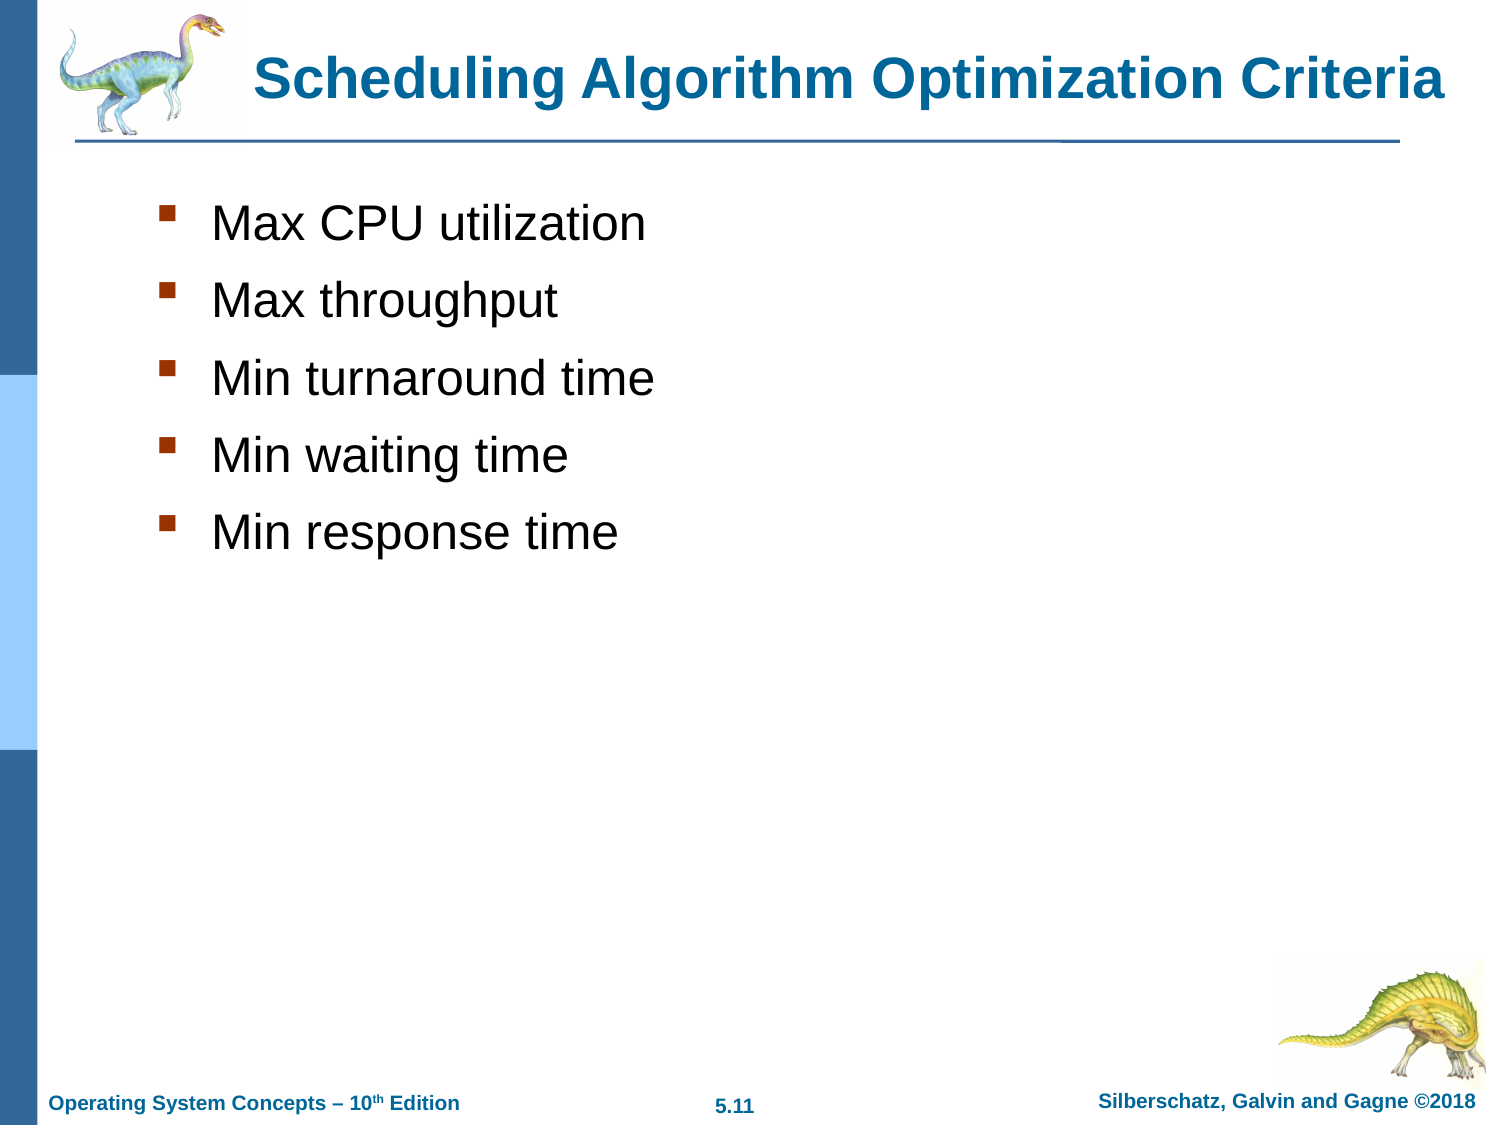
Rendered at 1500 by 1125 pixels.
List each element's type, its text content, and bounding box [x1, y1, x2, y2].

picture [46, 0, 243, 149]
list Max CPU utilization Max throughput Min turnaround time Min waiting time Min response time [139, 182, 1143, 919]
title Scheduling Algorithm Optimization Criteria [233, 23, 1466, 119]
picture [1275, 959, 1486, 1090]
